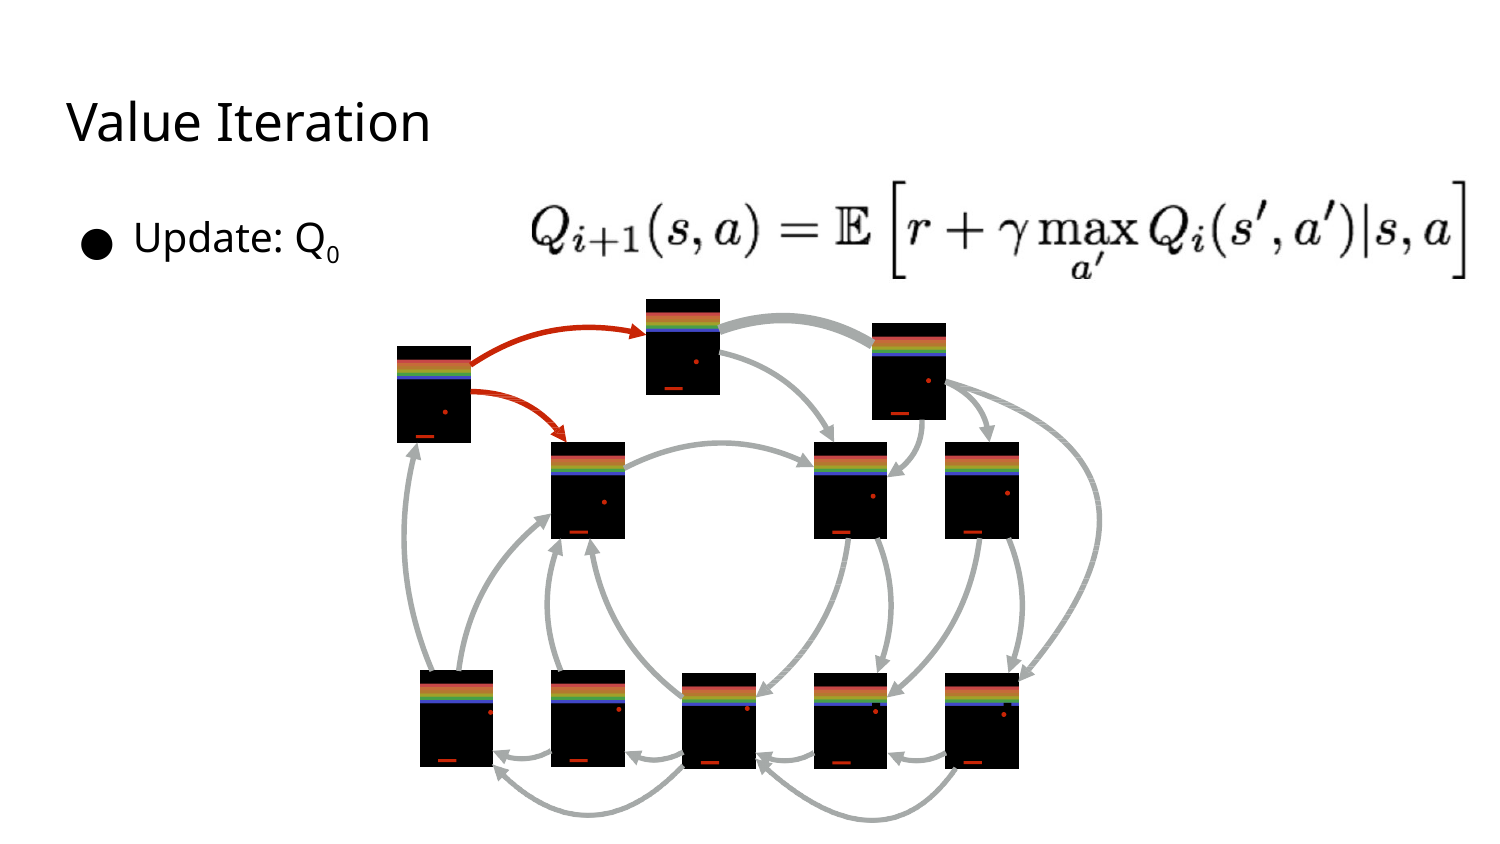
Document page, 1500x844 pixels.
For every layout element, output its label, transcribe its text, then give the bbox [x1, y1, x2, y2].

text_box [397, 298, 1103, 824]
list Update: Q0 [51, 189, 420, 283]
title Value Iteration [51, 72, 1449, 167]
picture [528, 174, 1470, 284]
